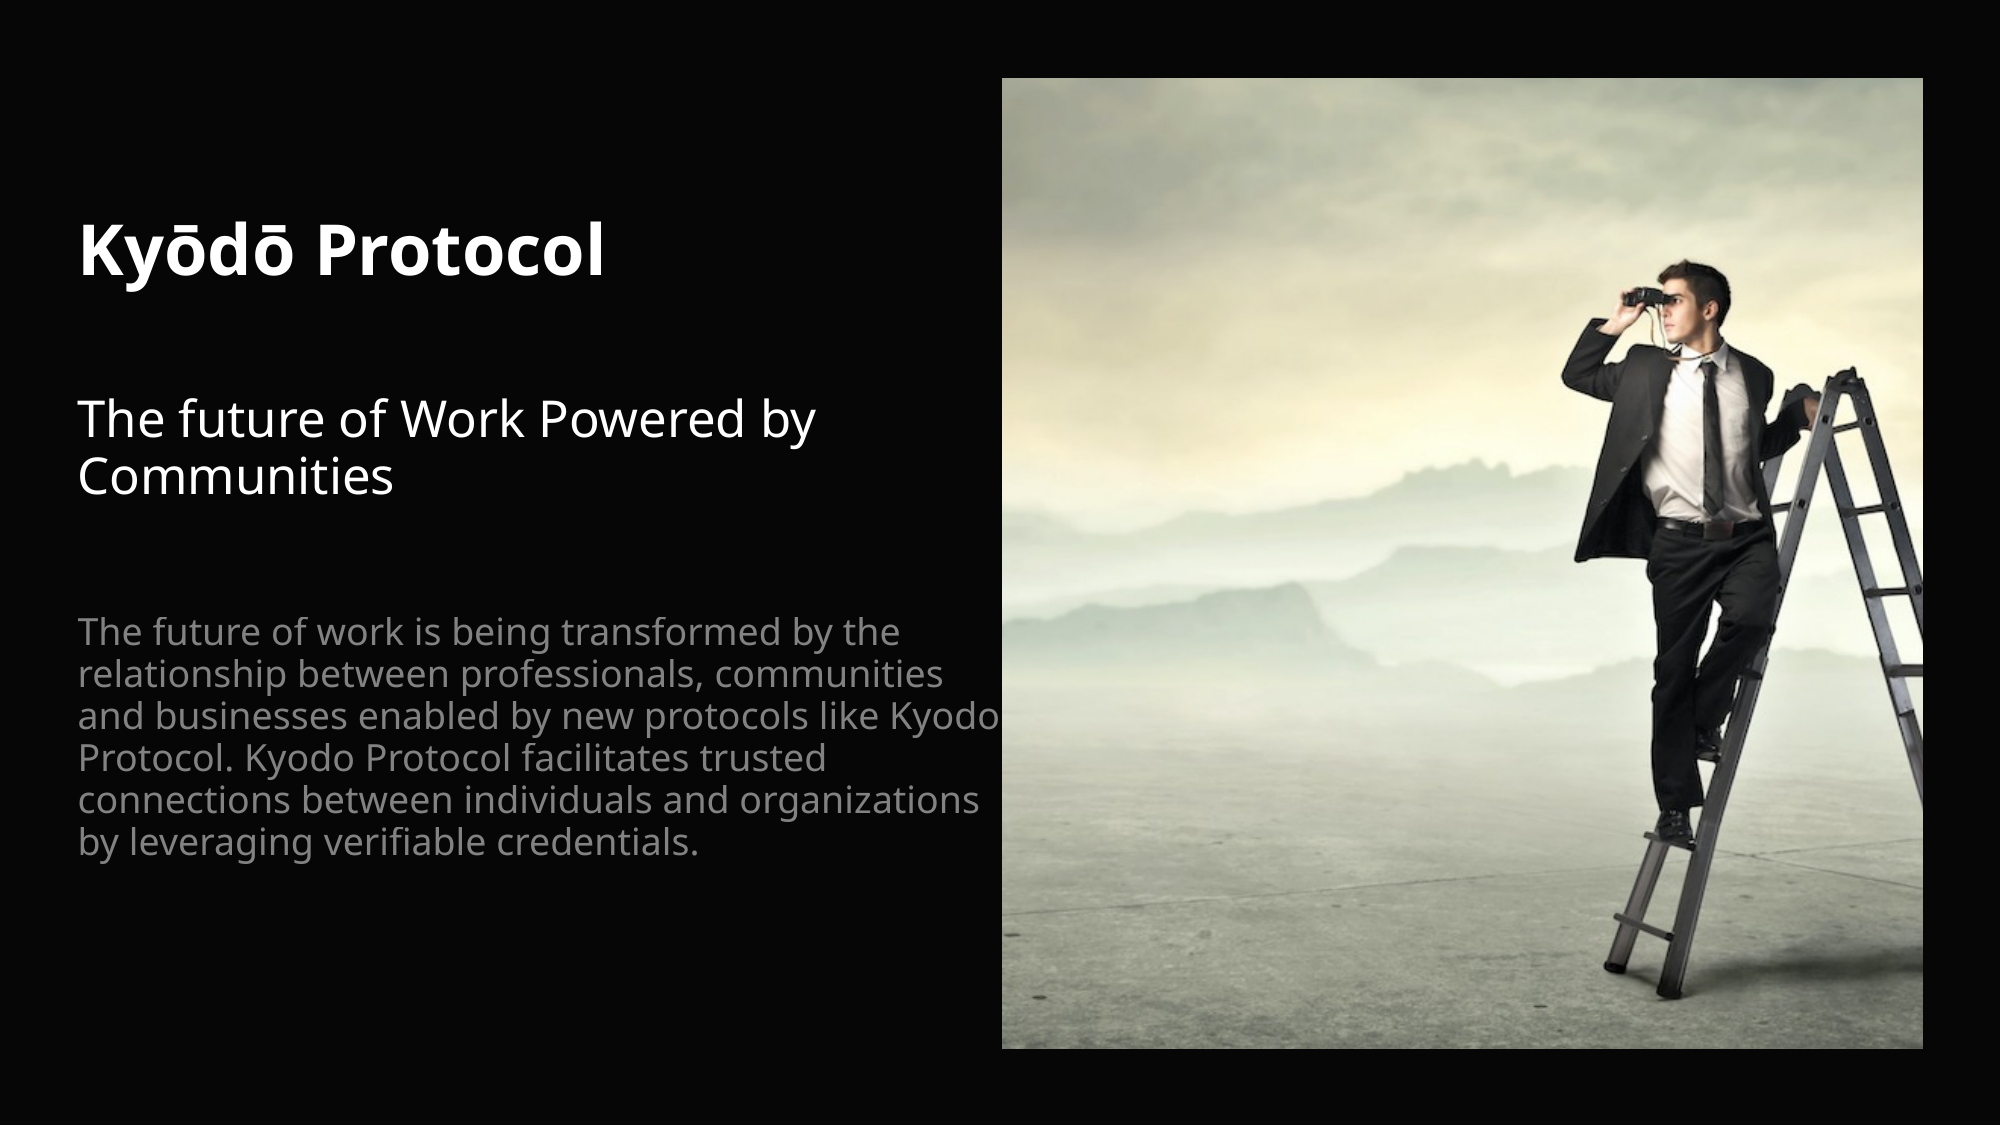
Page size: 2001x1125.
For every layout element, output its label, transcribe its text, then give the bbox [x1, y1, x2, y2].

picture [1001, 77, 1924, 1049]
text_box The future of Work Powered by Communities [77, 391, 830, 505]
text_box The future of work is being transformed by the relationship between professionals, communities and businesses enabled by new protocols like Kyodo Protocol. Kyodo Protocol facilitates trusted connections between individuals and organizations by leveraging verifiable credentials. [77, 611, 996, 906]
text_box Kyōdō Protocol [77, 215, 996, 290]
